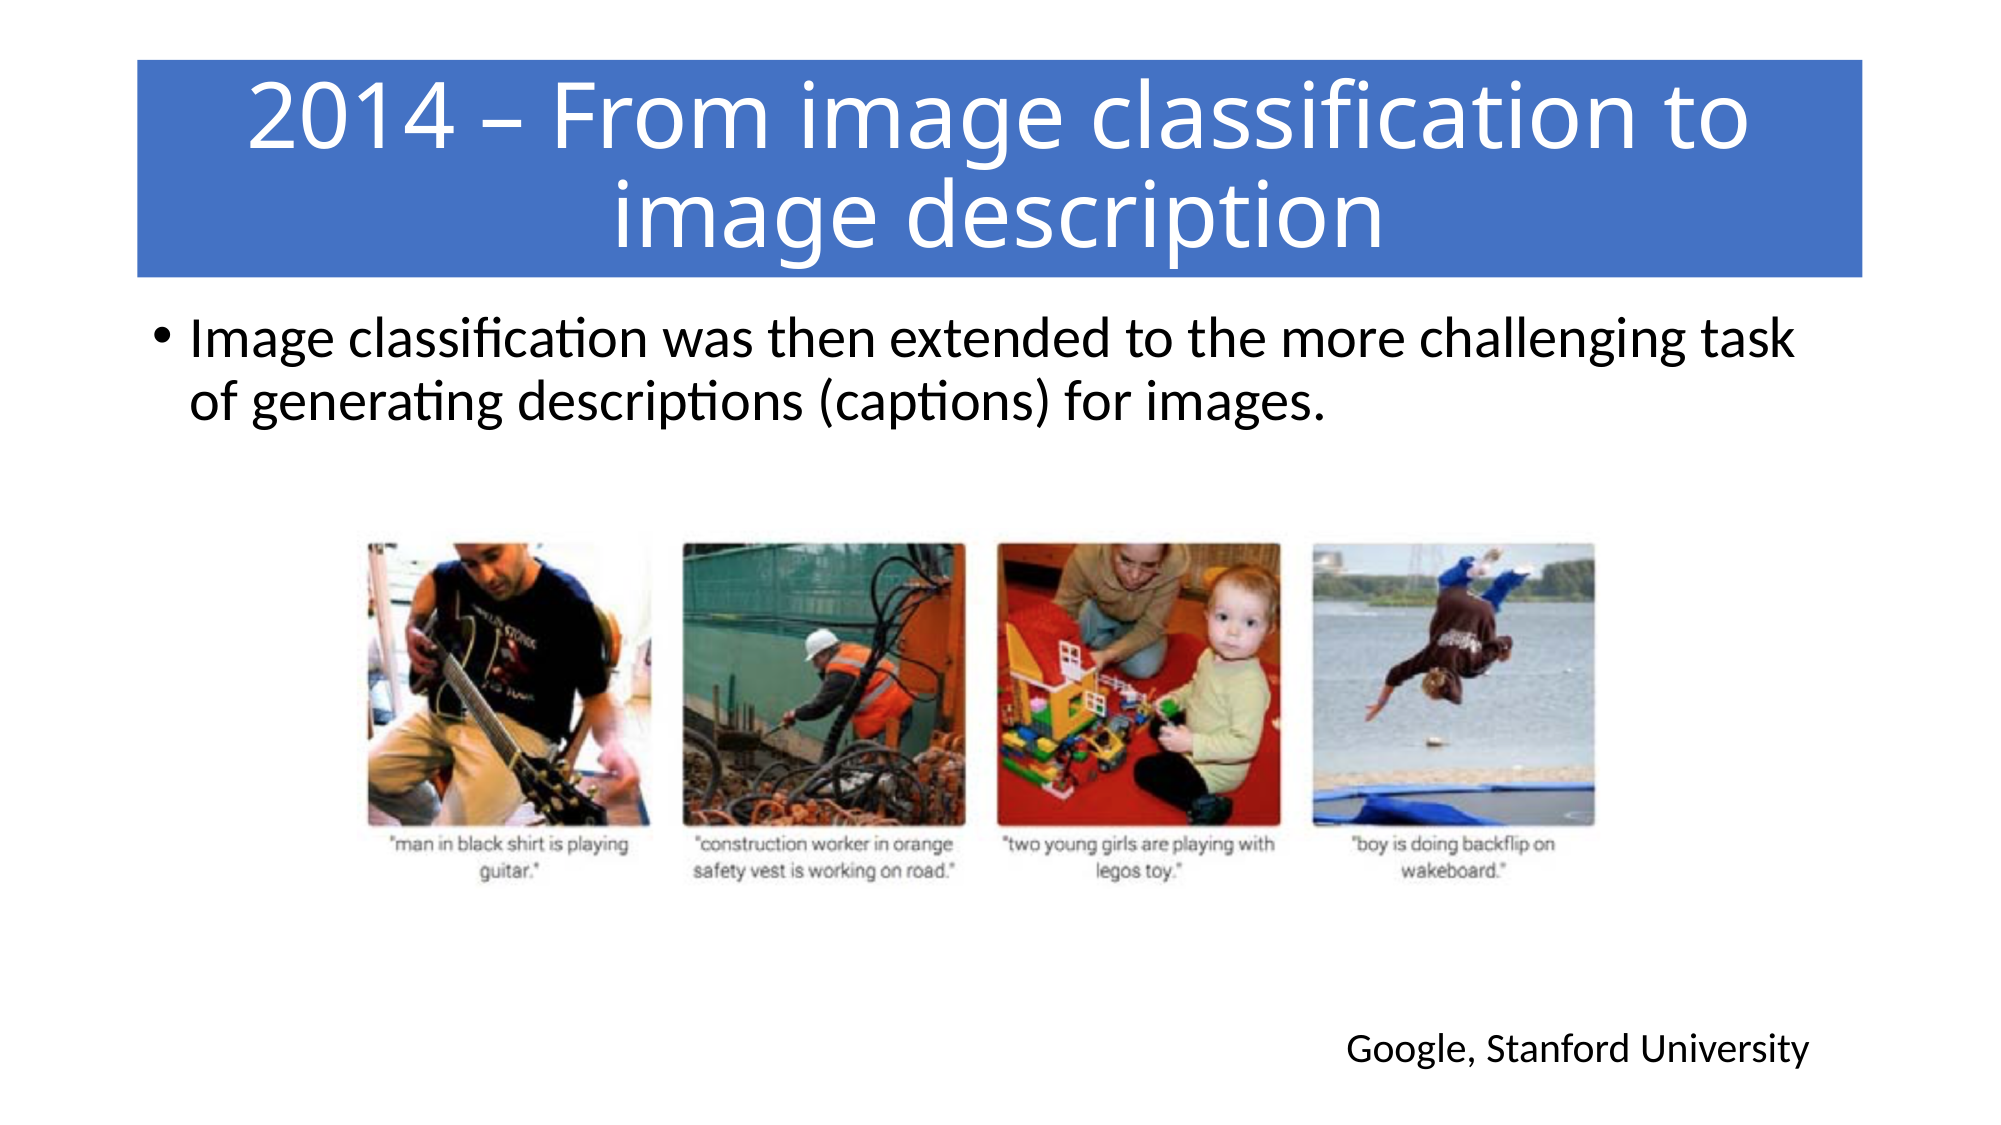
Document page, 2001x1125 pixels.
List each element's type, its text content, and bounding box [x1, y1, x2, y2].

title 2014 – From image classification to image description [137, 59, 1863, 278]
list Image classification was then extended to the more challenging task of generating descriptions (captions) for images. [137, 299, 1863, 1014]
picture [352, 528, 1612, 898]
text_box Google, Stanford University [1331, 1013, 1934, 1078]
